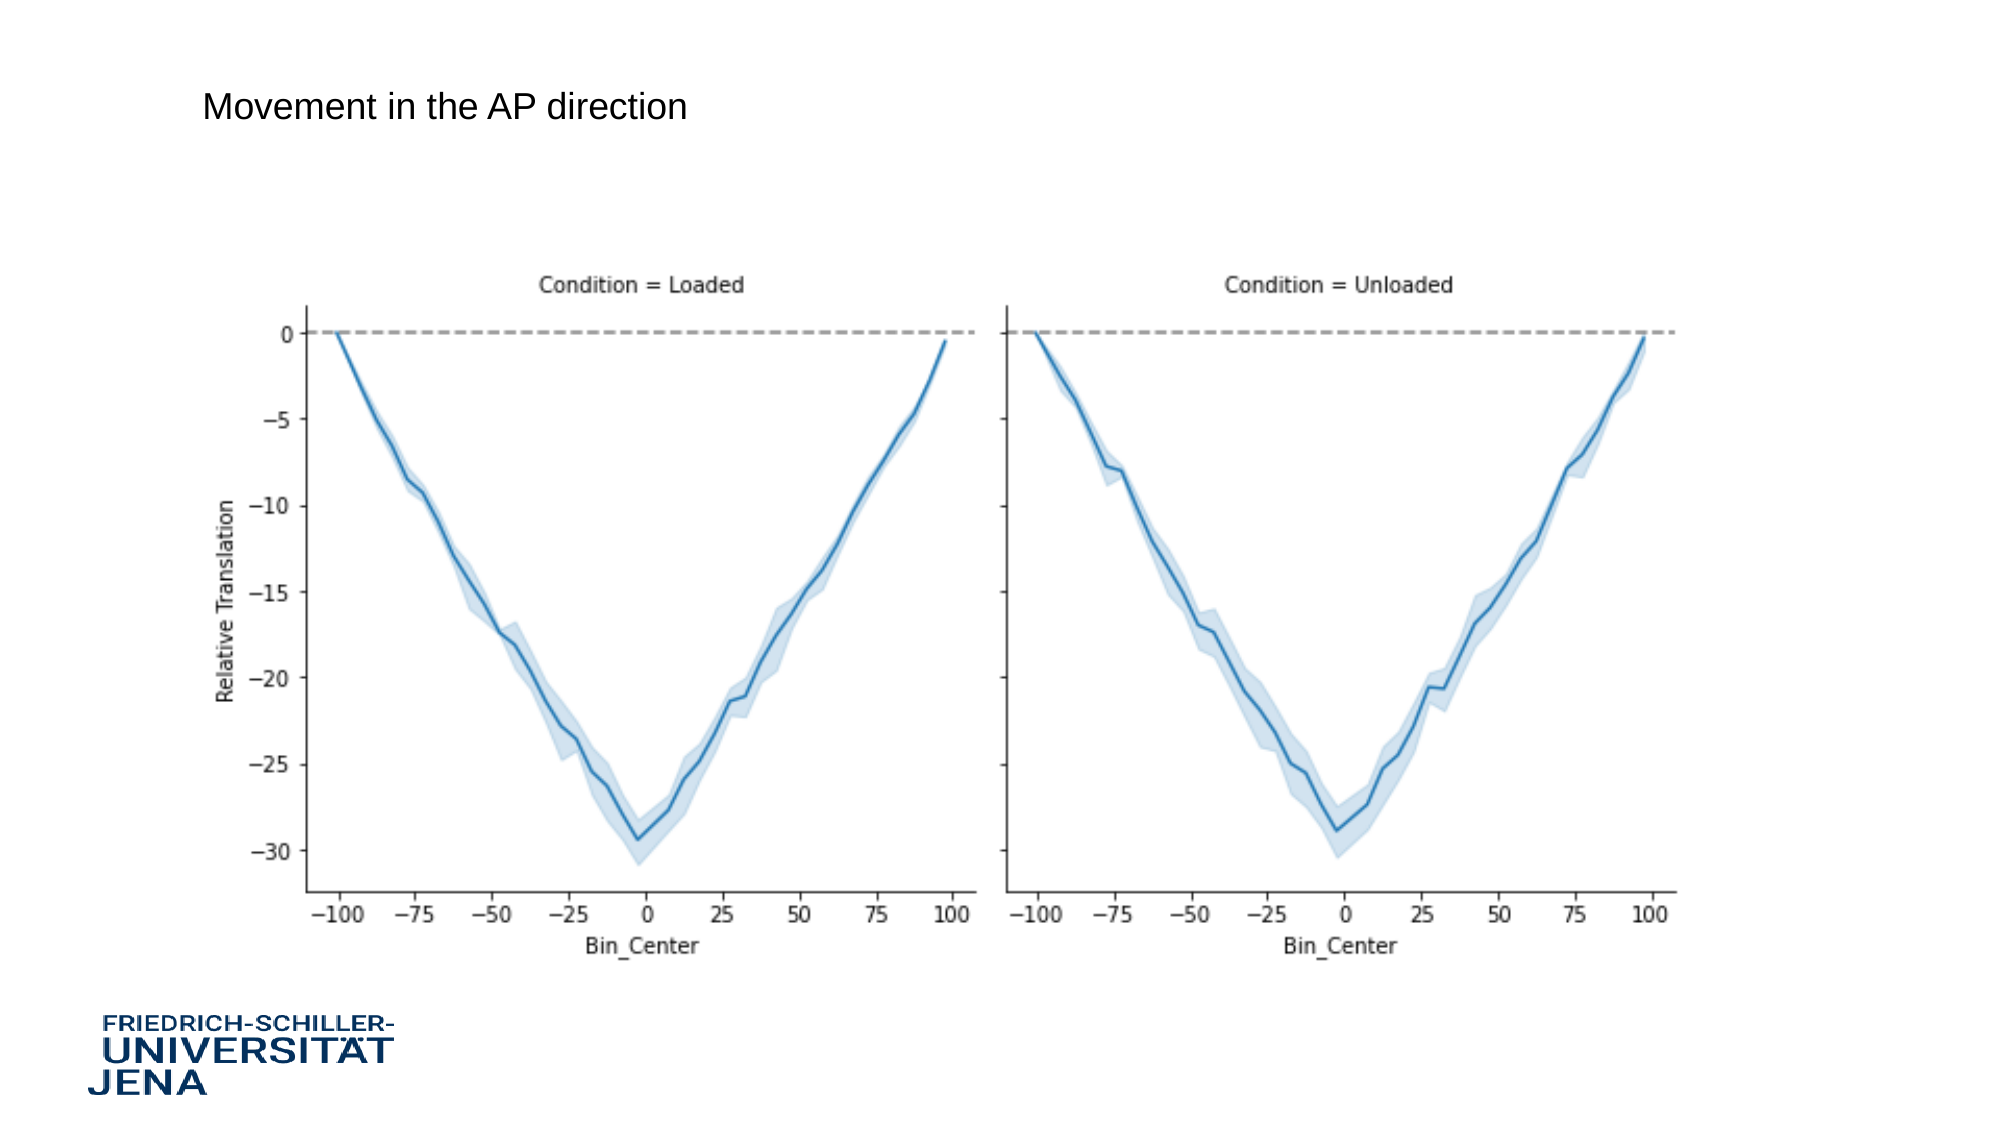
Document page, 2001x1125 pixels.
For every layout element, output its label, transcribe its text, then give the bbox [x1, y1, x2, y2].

picture [88, 1015, 394, 1095]
text_box Movement in the AP direction [187, 74, 1200, 132]
picture [204, 262, 1688, 973]
